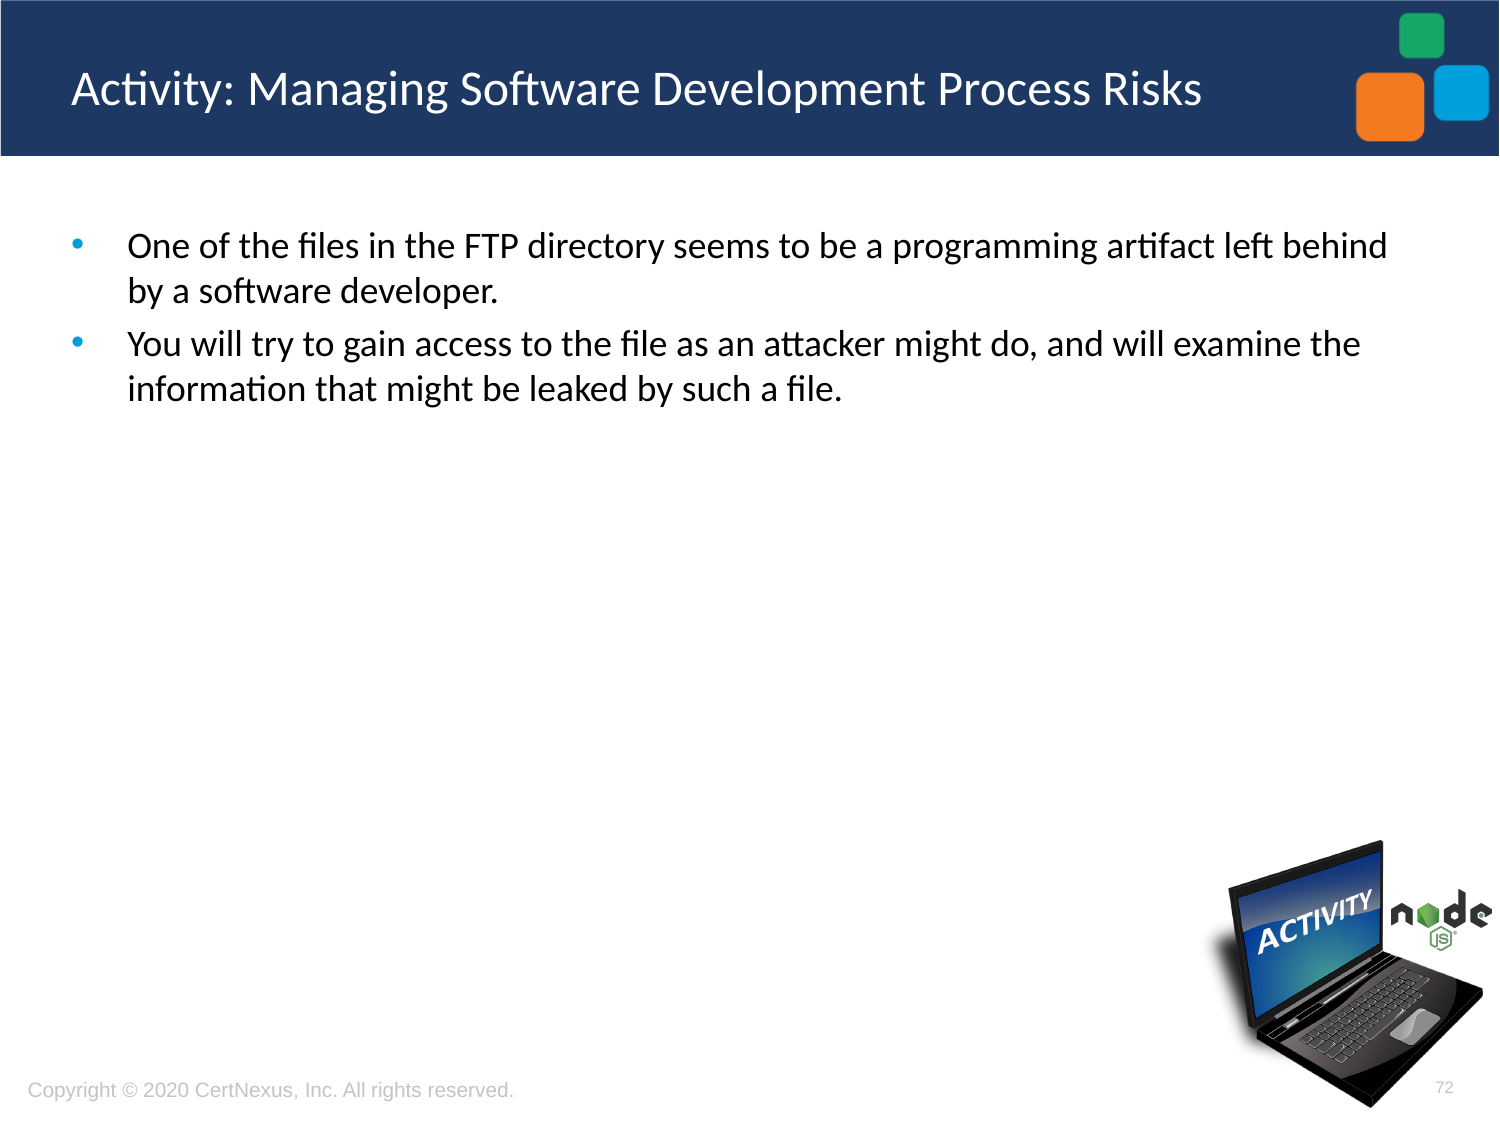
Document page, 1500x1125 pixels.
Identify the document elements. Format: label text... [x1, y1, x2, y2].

picture [1199, 839, 1492, 1108]
title Activity: Managing Software Development Process Risks [56, 16, 1350, 155]
slide_number 72 [1118, 1057, 1469, 1118]
picture [0, 0, 1500, 156]
list One of the files in the FTP directory seems to be a programming artifact left behind by a software developer. You will try to gain access to the file as an attacker might do, and will examine the information that might be leaked by such a file. [56, 213, 1444, 1021]
